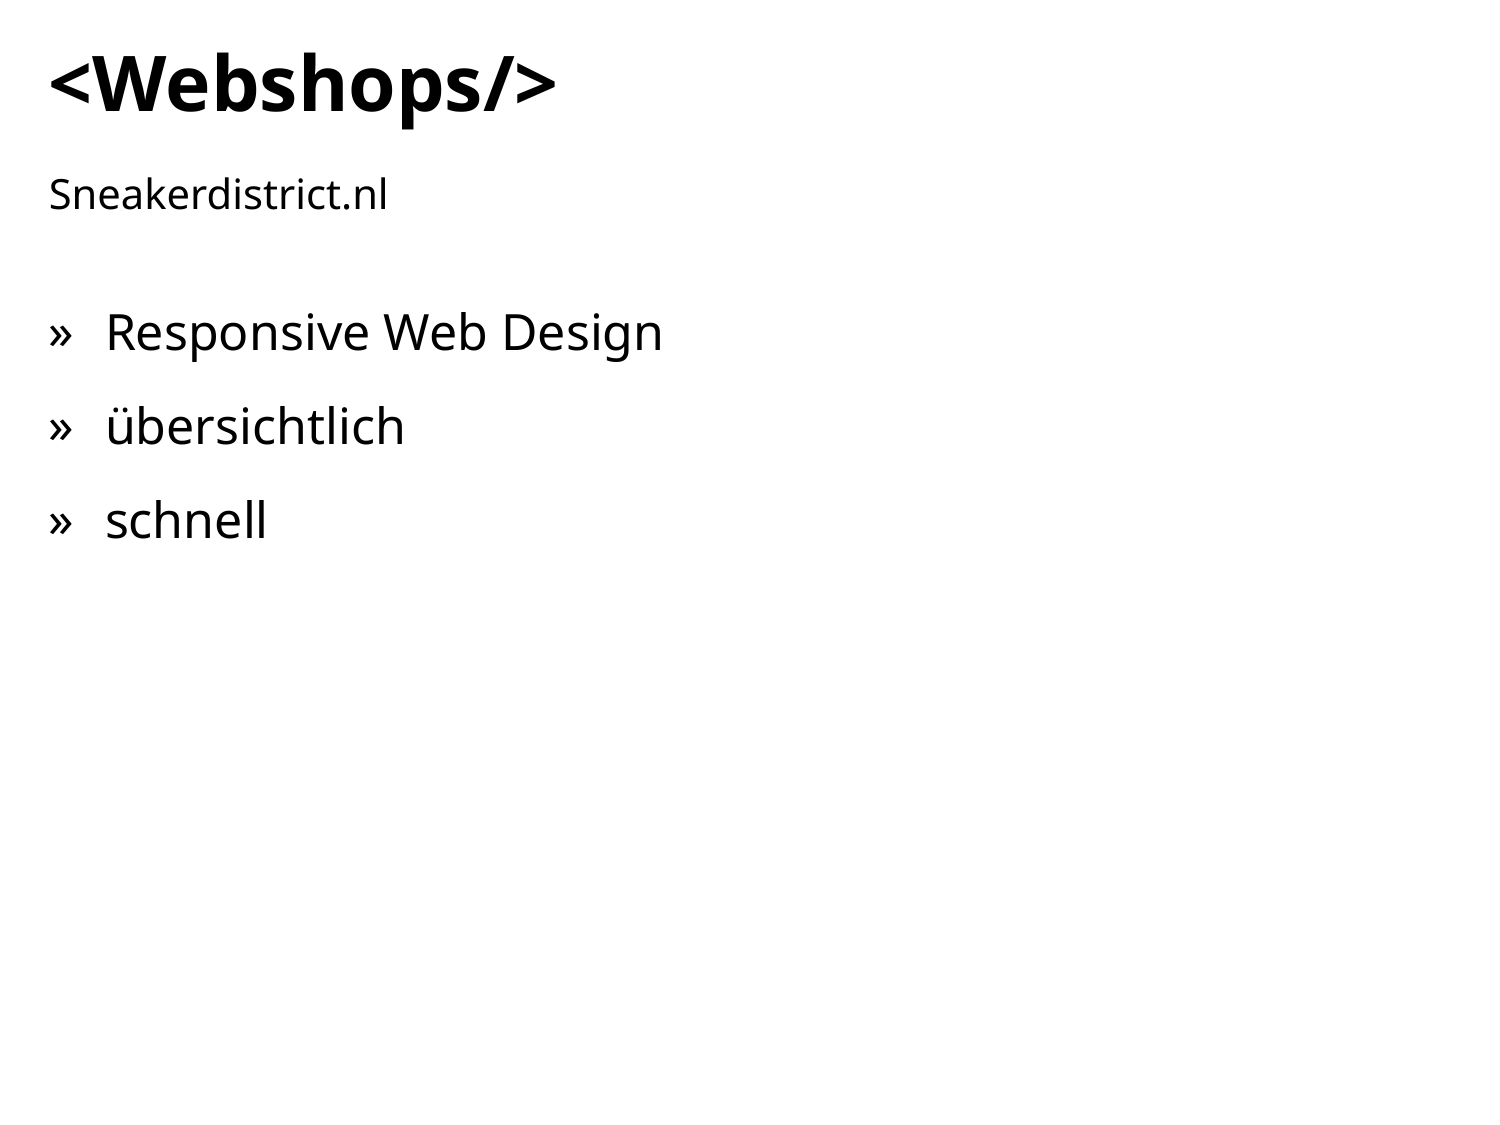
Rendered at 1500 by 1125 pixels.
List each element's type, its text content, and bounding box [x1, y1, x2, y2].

list Sneakerdistrict.nl [33, 135, 1468, 200]
title <Webshops/> [33, 26, 1468, 135]
list Responsive Web Design übersichtlich schnell [33, 262, 1468, 1005]
